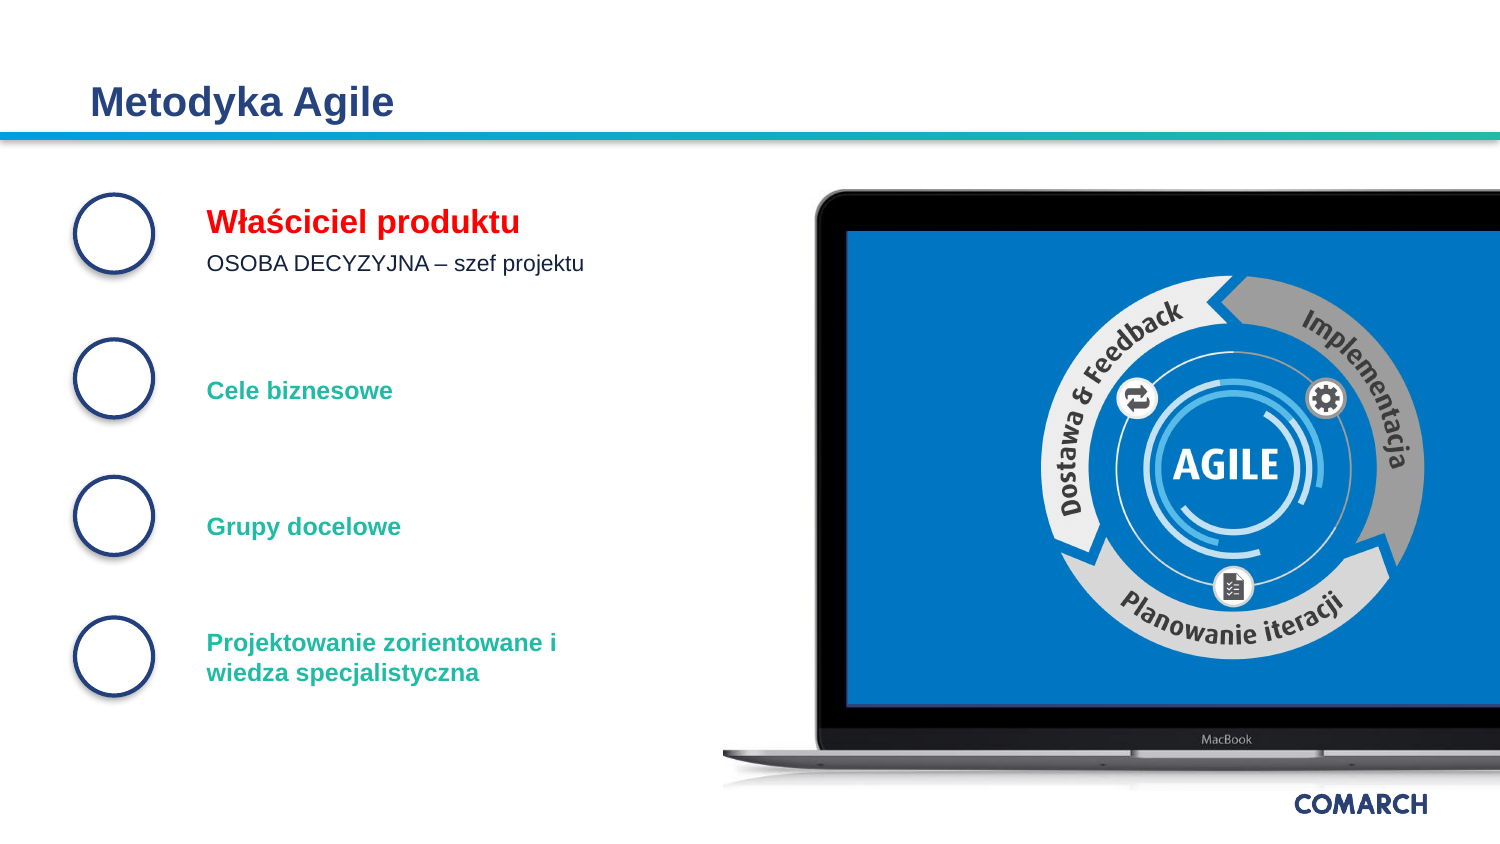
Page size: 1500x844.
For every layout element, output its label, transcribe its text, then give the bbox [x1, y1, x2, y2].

list Projektowanie zorientowane i wiedza specjalistyczna [191, 619, 629, 707]
list OSOBA DECYZYJNA – szef projektu [191, 237, 629, 282]
picture [1294, 793, 1427, 814]
list Cele biznesowe [191, 366, 519, 403]
list Grupy docelowe [191, 502, 519, 539]
title Metodyka Agile [75, 17, 1425, 133]
list Właściciel produktu [191, 193, 653, 229]
picture [723, 189, 1500, 791]
